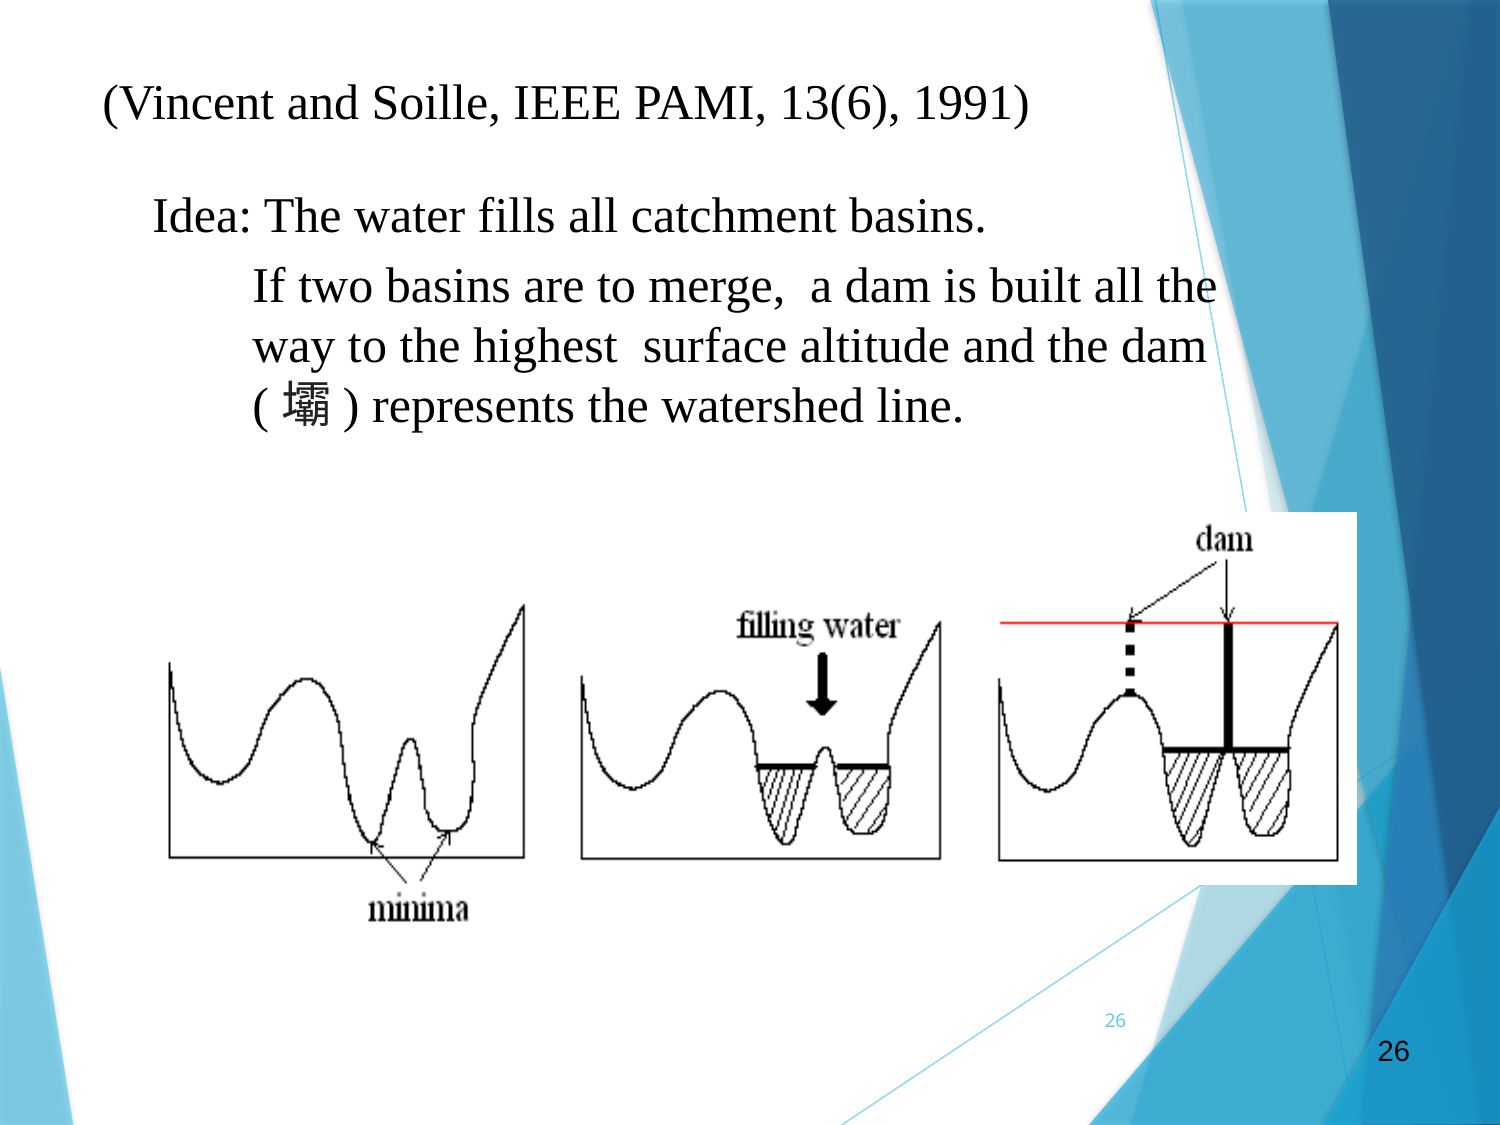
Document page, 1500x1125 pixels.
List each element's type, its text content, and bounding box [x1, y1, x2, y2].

slide_number 26 [1057, 991, 1142, 1051]
text_box (Vincent and Soille, IEEE PAMI, 13(6), 1991) [87, 62, 1375, 175]
picture [561, 563, 955, 875]
picture [149, 586, 551, 934]
picture [974, 511, 1358, 886]
text_box Idea: The water fills all catchment basins. If two basins are to merge, a dam is built all the way to the highest surface altitude and the dam (壩) represents the watershed line. [137, 174, 1313, 513]
text_box 26 [1074, 1024, 1425, 1103]
